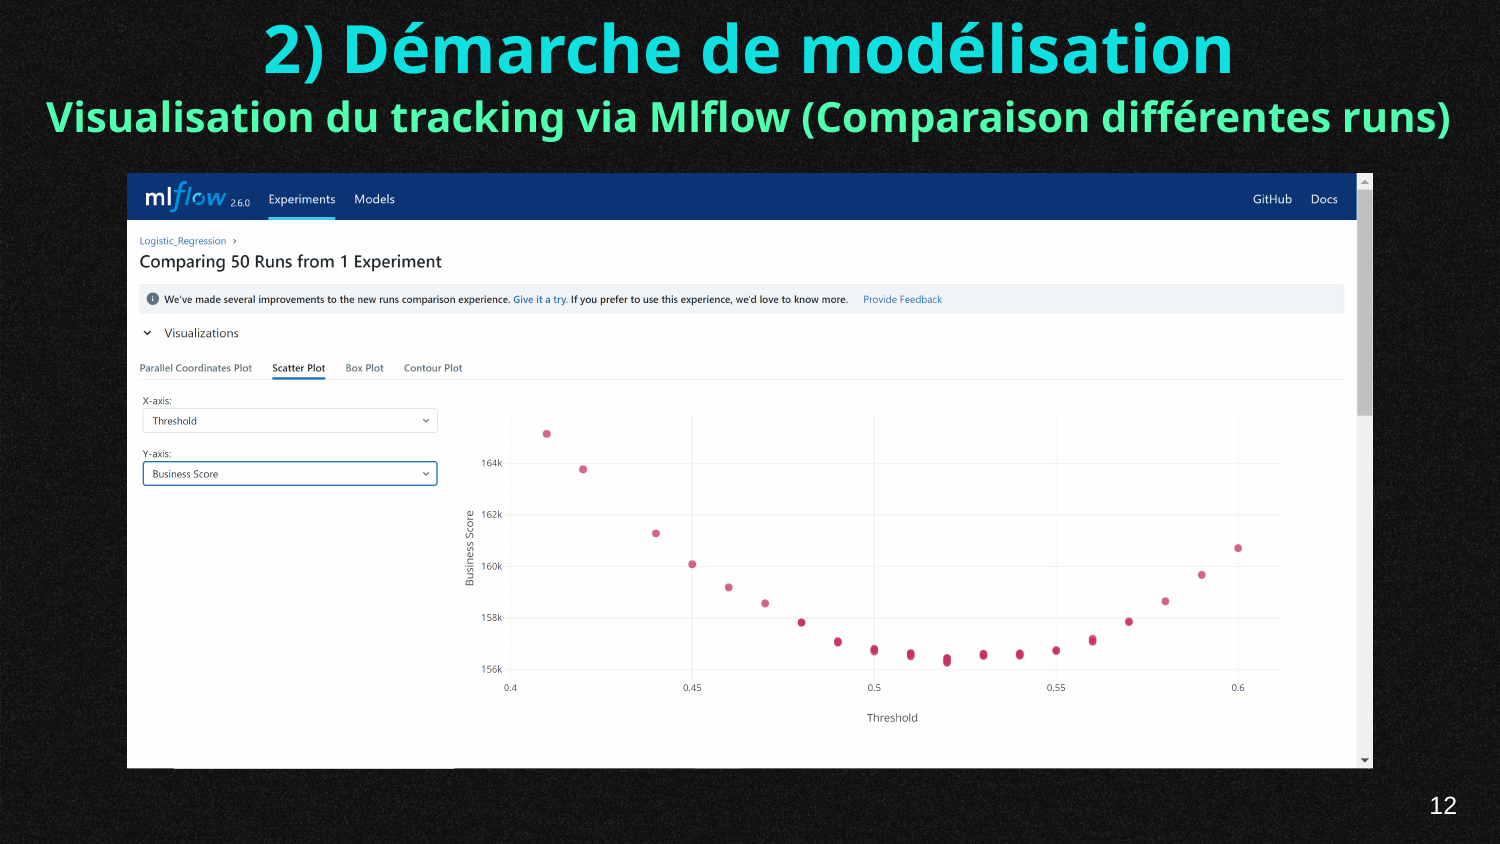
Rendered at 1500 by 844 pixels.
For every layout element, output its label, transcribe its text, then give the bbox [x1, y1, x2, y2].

text_box [21, 115, 1477, 729]
text_box 2) Démarche de modélisation [0, 0, 1500, 113]
text_box Visualisation du tracking via Mlflow (Comparaison différentes runs) [0, 75, 1499, 154]
picture [127, 173, 1373, 769]
